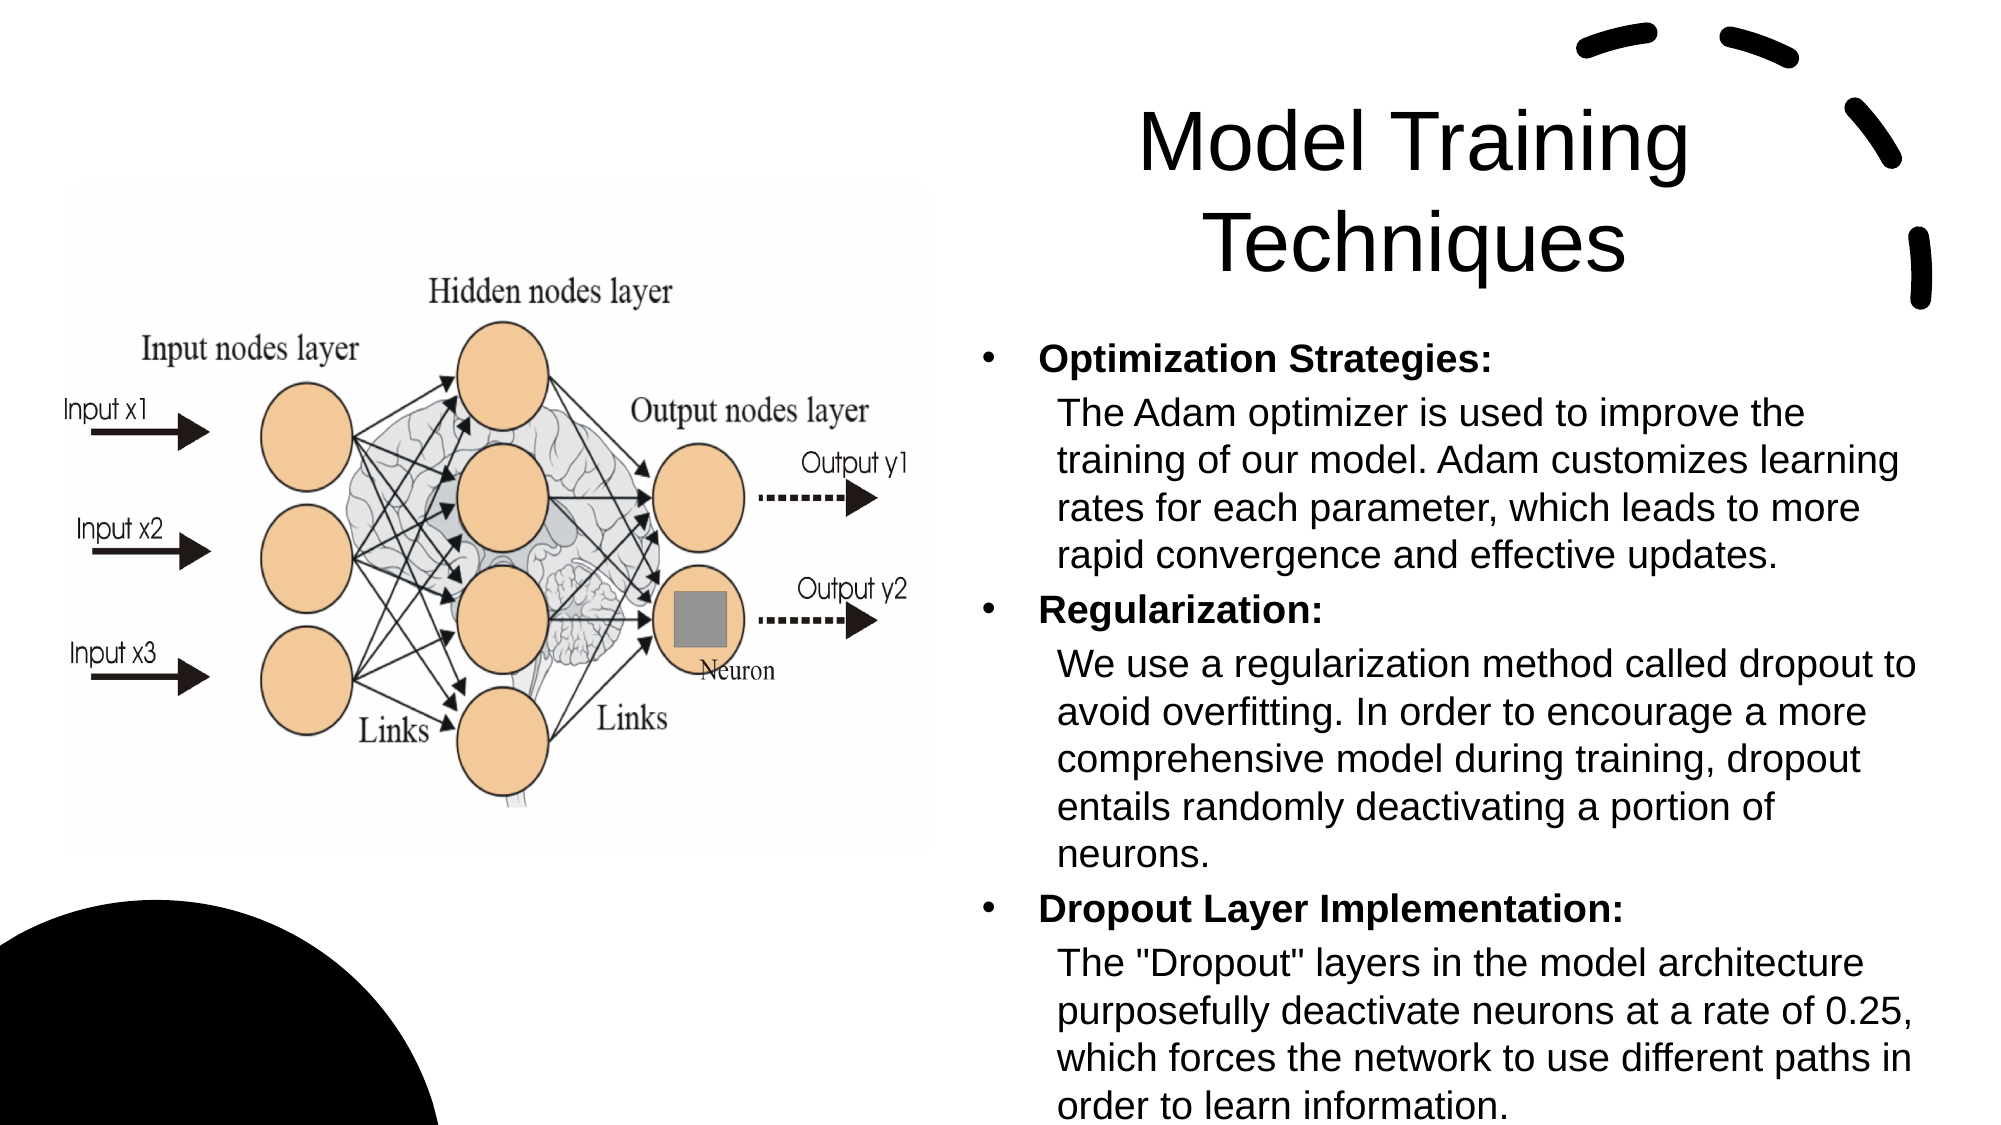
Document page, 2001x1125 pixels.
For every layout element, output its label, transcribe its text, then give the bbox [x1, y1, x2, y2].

list Optimization Strategies: The Adam optimizer is used to improve the training of our model. Adam customizes learning rates for each parameter, which leads to more rapid convergence and effective updates. Regularization: We use a regularization method called dropout to avoid overfitting. In order to encourage a more comprehensive model during training, dropout entails randomly deactivating a portion of neurons. Dropout Layer Implementation: The "Dropout" layers in the model architecture purposefully deactivate neurons at a rate of 0.25, which forces the network to use different paths in order to learn information. [966, 325, 1942, 1035]
picture [63, 180, 931, 856]
text_box [0, 0, 2000, 1125]
text_box [0, 899, 439, 1125]
text_box [1577, 31, 1821, 78]
text_box [1863, 116, 1922, 300]
title Model Training Techniques [967, 78, 1863, 297]
